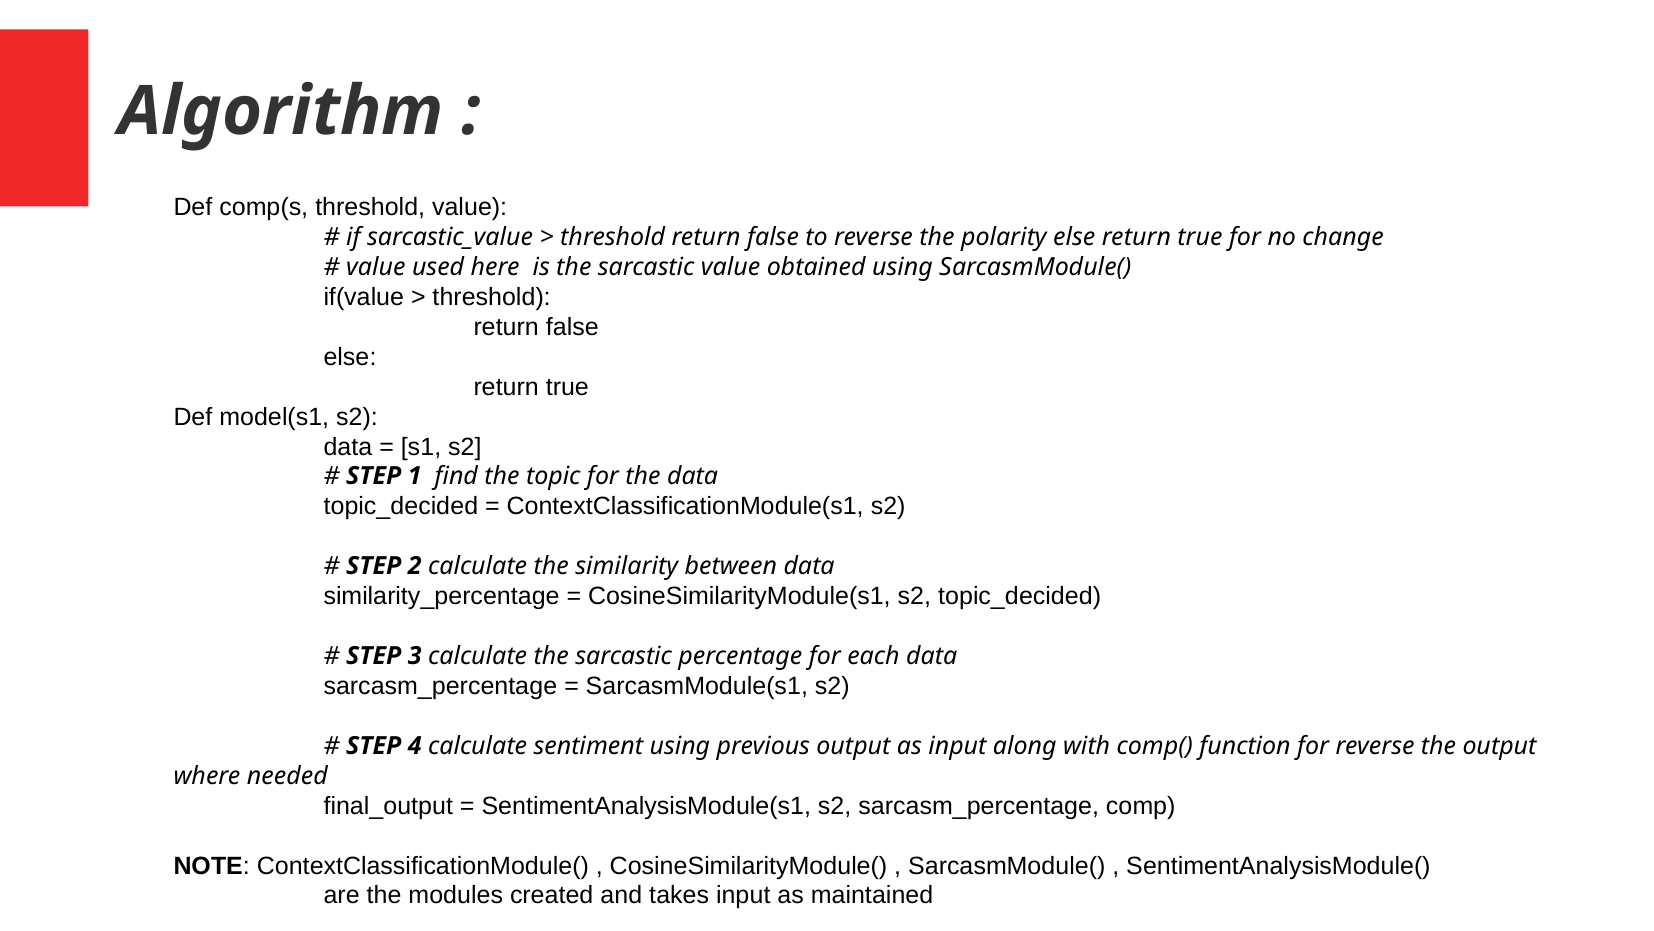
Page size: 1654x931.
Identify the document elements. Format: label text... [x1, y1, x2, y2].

text_box Algorithm : [118, 29, 1595, 185]
text_box Def comp(s, threshold, value): # if sarcastic_value > threshold return false to reverse the polarity else return true for no change # value used here is the sarcastic value obtained using SarcasmModule() if(value > threshold): return false else: return true Def model(s1, s2): data = [s1, s2] # STEP 1 find the topic for the data topic_decided = ContextClassificationModule(s1, s2) # STEP 2 calculate the similarity between data similarity_percentage = CosineSimilarityModule(s1, s2, topic_decided) # STEP 3 calculate the sarcastic percentage for each data sarcasm_percentage = SarcasmModule(s1, s2) # STEP 4 calculate sentiment using previous output as input along with comp() function for reverse the output where needed final_output = SentimentAnalysisModule(s1, s2, sarcasm_percentage, comp) NOTE: ContextClassificationModule() , CosineSimilarityModule() , SarcasmModule() , SentimentAnalysisModule() are the modules created and takes input as maintained [158, 183, 1622, 931]
